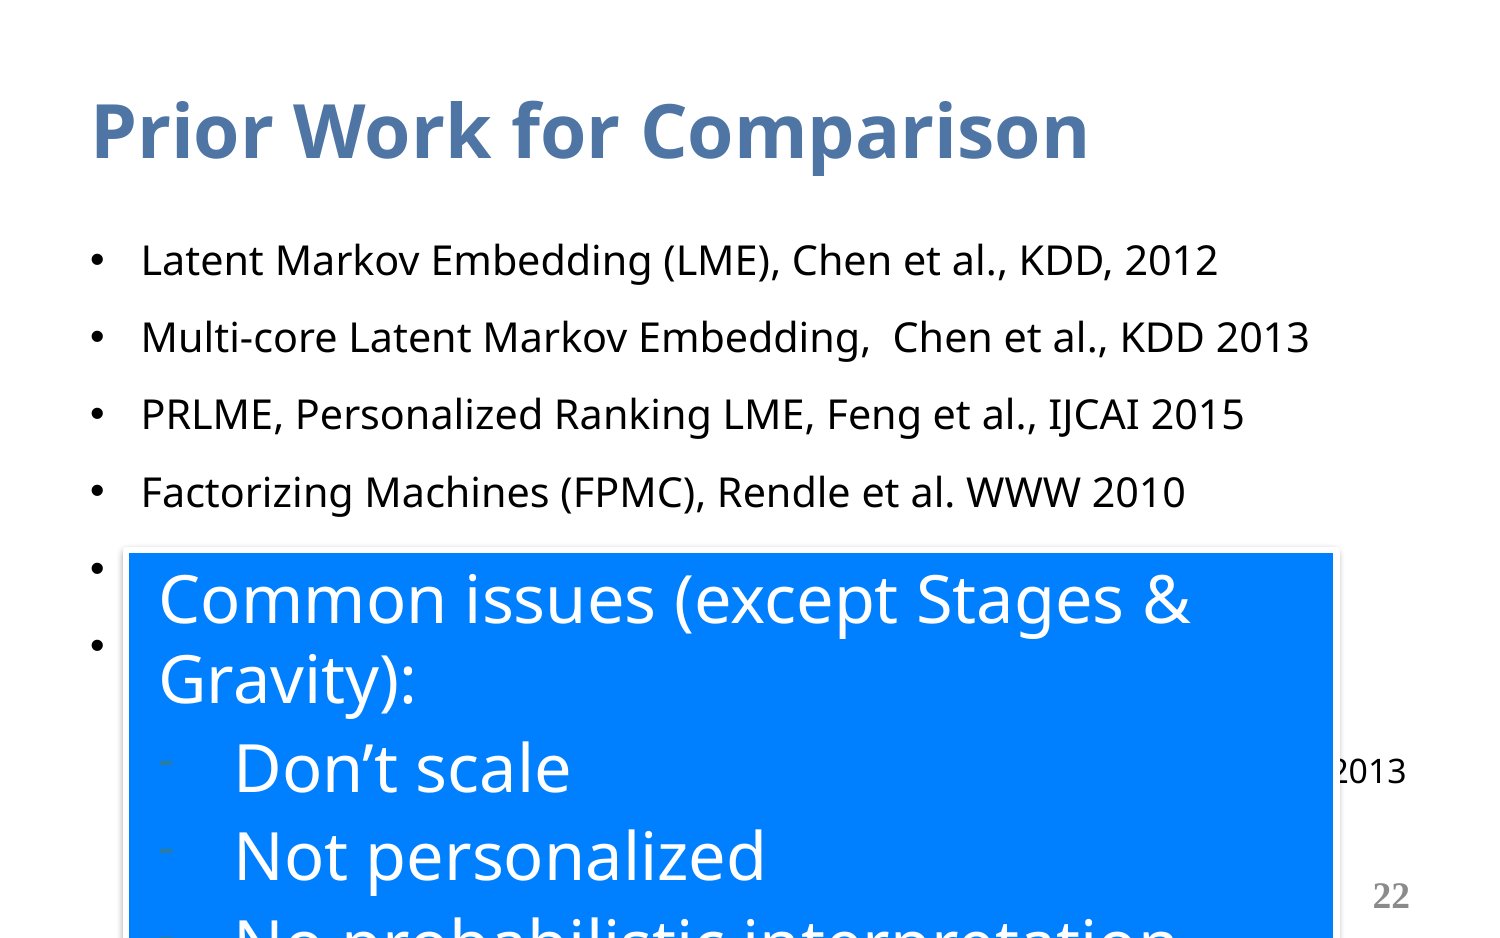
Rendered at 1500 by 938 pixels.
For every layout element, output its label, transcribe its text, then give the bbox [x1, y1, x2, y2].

list Latent Markov Embedding (LME), Chen et al., KDD, 2012 Multi-core Latent Markov Embedding, Chen et al., KDD 2013 PRLME, Personalized Ranking LME, Feng et al., IJCAI 2015 Factorizing Machines (FPMC), Rendle et al. WWW 2010 Progression Stages (Stages), Yang et al., WWW 2014 Gravity Model (Gravity) Commonly used by various authors to measure flow between locations Silva et al., 2006, García-Galivanes et al., CSCW 2014, Smith et al., CSCW 2013 [75, 207, 1425, 844]
text_box Common issues (except Stages & Gravity): Don’t scale Not personalized No probabilistic interpretation [123, 547, 1340, 938]
text_box Prior Work for Comparison [74, 50, 1425, 207]
slide_number 22 [1343, 868, 1425, 919]
